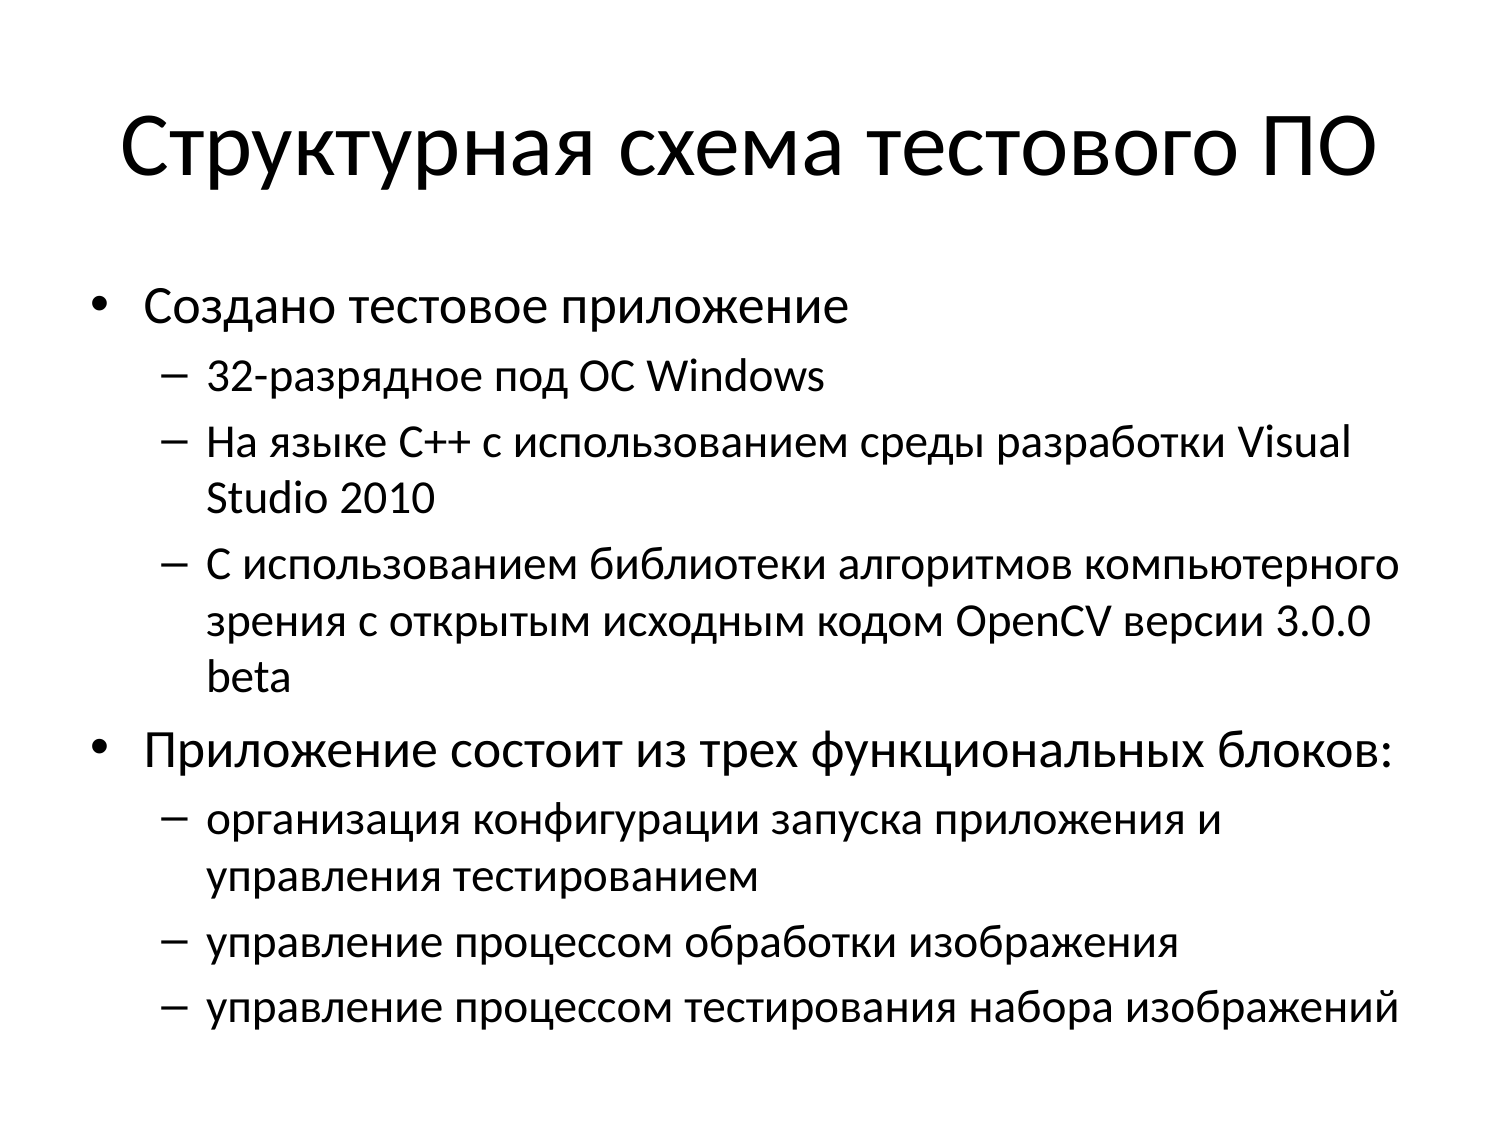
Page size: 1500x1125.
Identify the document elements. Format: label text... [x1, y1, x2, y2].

title Структурная схема тестового ПО [75, 45, 1425, 233]
list Создано тестовое приложение 32-разрядное под ОС Windows На языке C++ с использованием среды разработки Visual Studio 2010 С использованием библиотеки алгоритмов компьютерного зрения с открытым исходным кодом OpenCV версии 3.0.0 beta Приложение состоит из трех функциональных блоков: организация конфигурации запуска приложения и управления тестированием управление процессом обработки изображения управление процессом тестирования набора изображений [75, 262, 1425, 1083]
